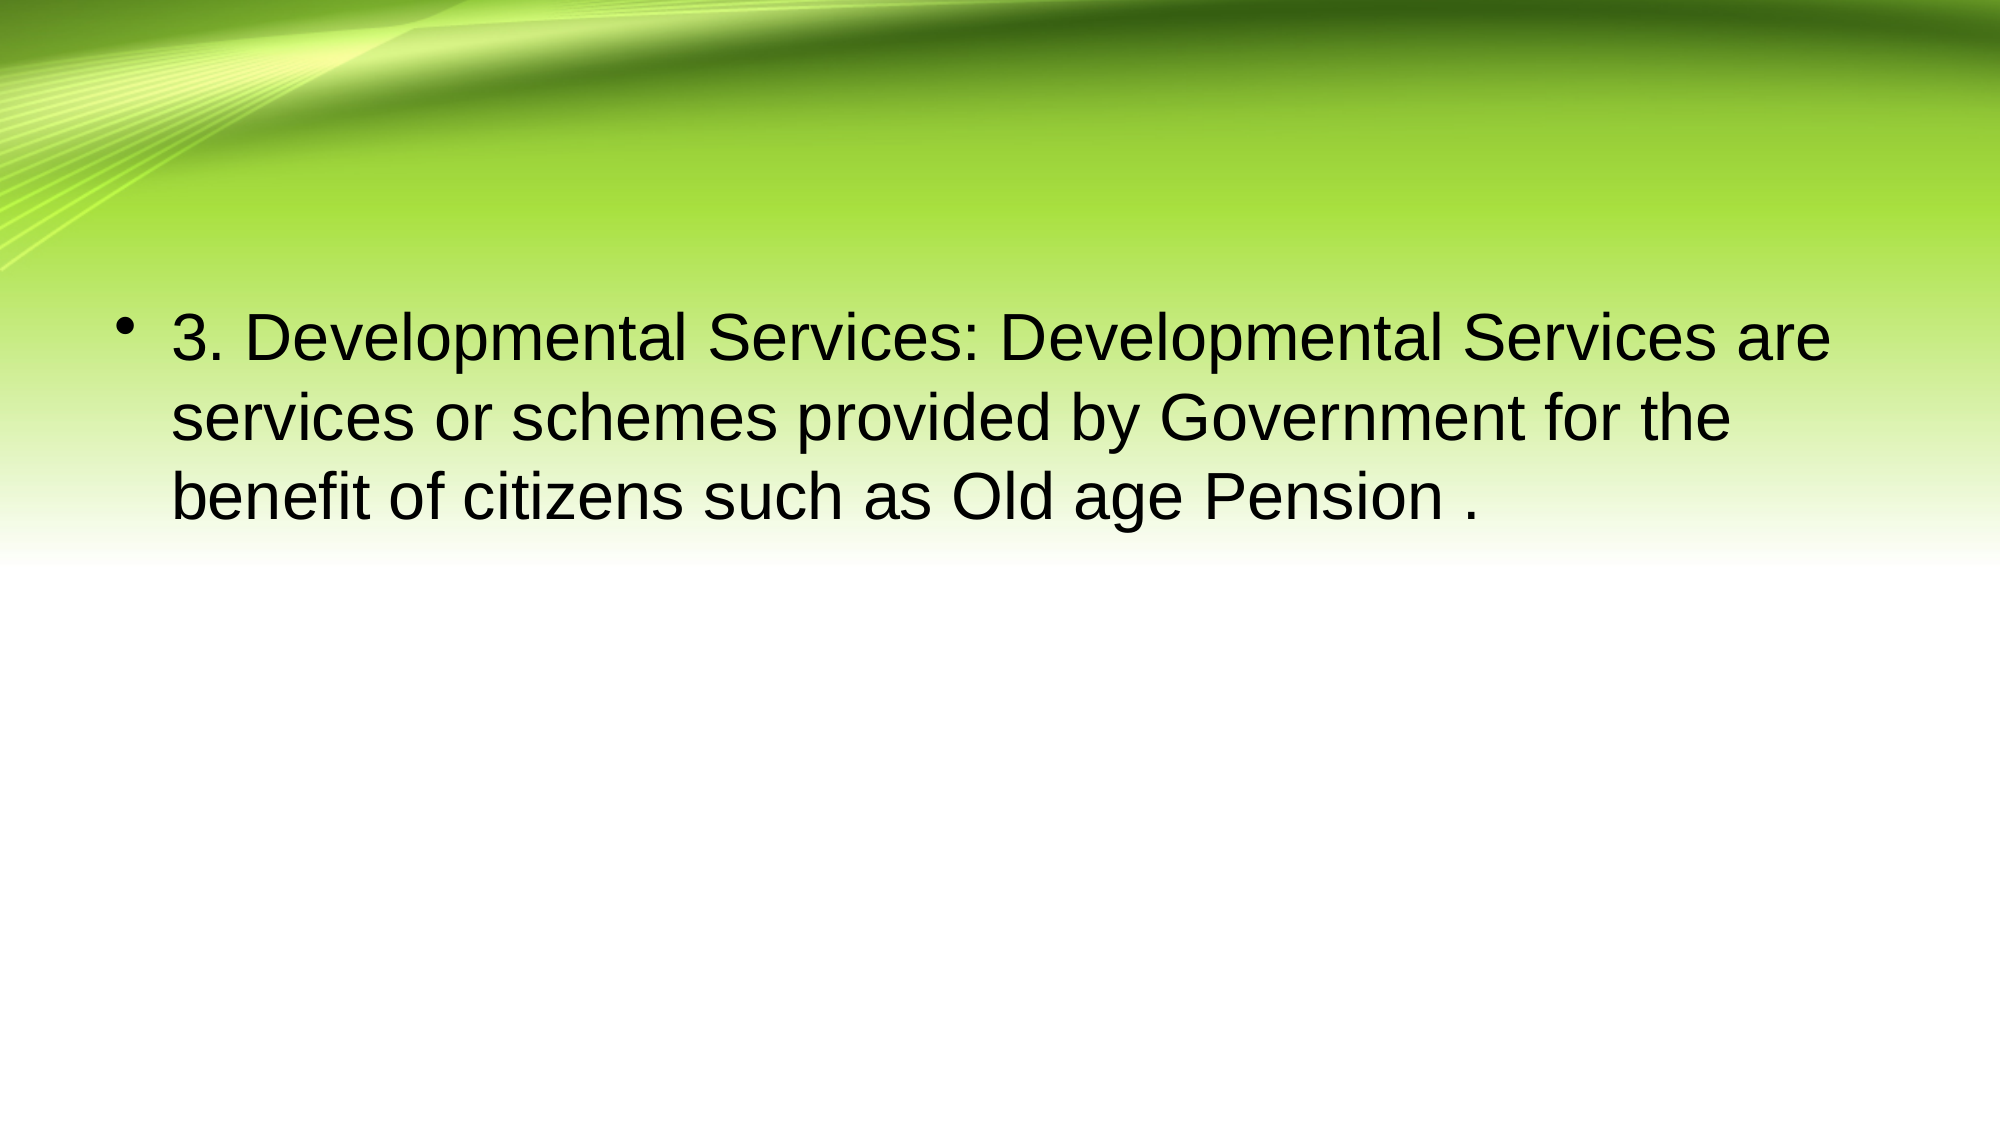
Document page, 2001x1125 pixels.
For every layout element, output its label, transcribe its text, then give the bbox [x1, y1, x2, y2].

picture [0, 0, 2000, 1125]
list 3. Developmental Services: Developmental Services are services or schemes provided by Government for the benefit of citizens such as Old age Pension . [99, 192, 1901, 1006]
